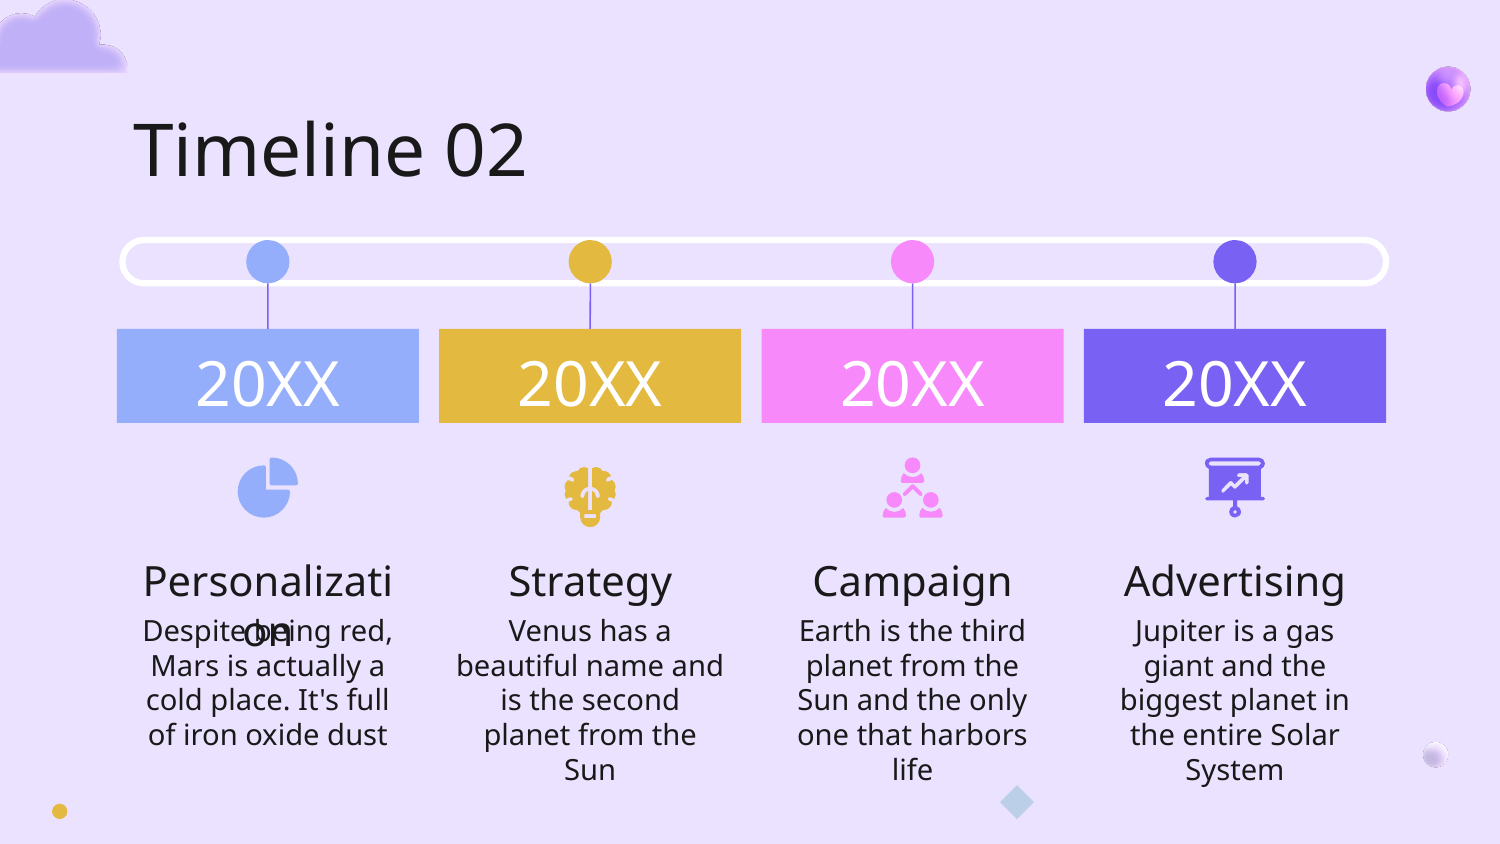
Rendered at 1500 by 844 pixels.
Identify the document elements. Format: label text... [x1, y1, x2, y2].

text_box Campaign [761, 539, 1064, 596]
text_box [916, 240, 1231, 284]
text_box 20XX [439, 328, 742, 423]
text_box Earth is the third planet from the Sun and the only one that harbors life [761, 596, 1064, 756]
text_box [237, 457, 299, 518]
text_box Despite being red, Mars is actually a cold place. It's full of iron oxide dust [116, 596, 419, 756]
title Timeline 02 [118, 88, 1382, 183]
text_box [271, 240, 586, 284]
picture [1404, 721, 1465, 789]
text_box [568, 240, 612, 284]
text_box [1204, 457, 1266, 518]
text_box [890, 240, 935, 284]
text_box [882, 457, 943, 518]
text_box [1238, 240, 1387, 284]
text_box [122, 240, 264, 284]
picture [0, 0, 139, 83]
text_box [593, 240, 908, 284]
text_box Jupiter is a gas giant and the biggest planet in the entire Solar System [1083, 596, 1387, 756]
text_box [1213, 240, 1257, 284]
text_box Personalization [116, 539, 419, 596]
picture [1419, 54, 1480, 123]
text_box [246, 240, 290, 284]
text_box Venus has a beautiful name and is the second planet from the Sun [439, 596, 742, 756]
text_box [564, 467, 616, 528]
text_box Strategy [439, 539, 742, 596]
text_box 20XX [1083, 328, 1387, 423]
text_box 20XX [761, 328, 1064, 423]
text_box 20XX [116, 328, 419, 423]
text_box Advertising [1083, 539, 1387, 596]
